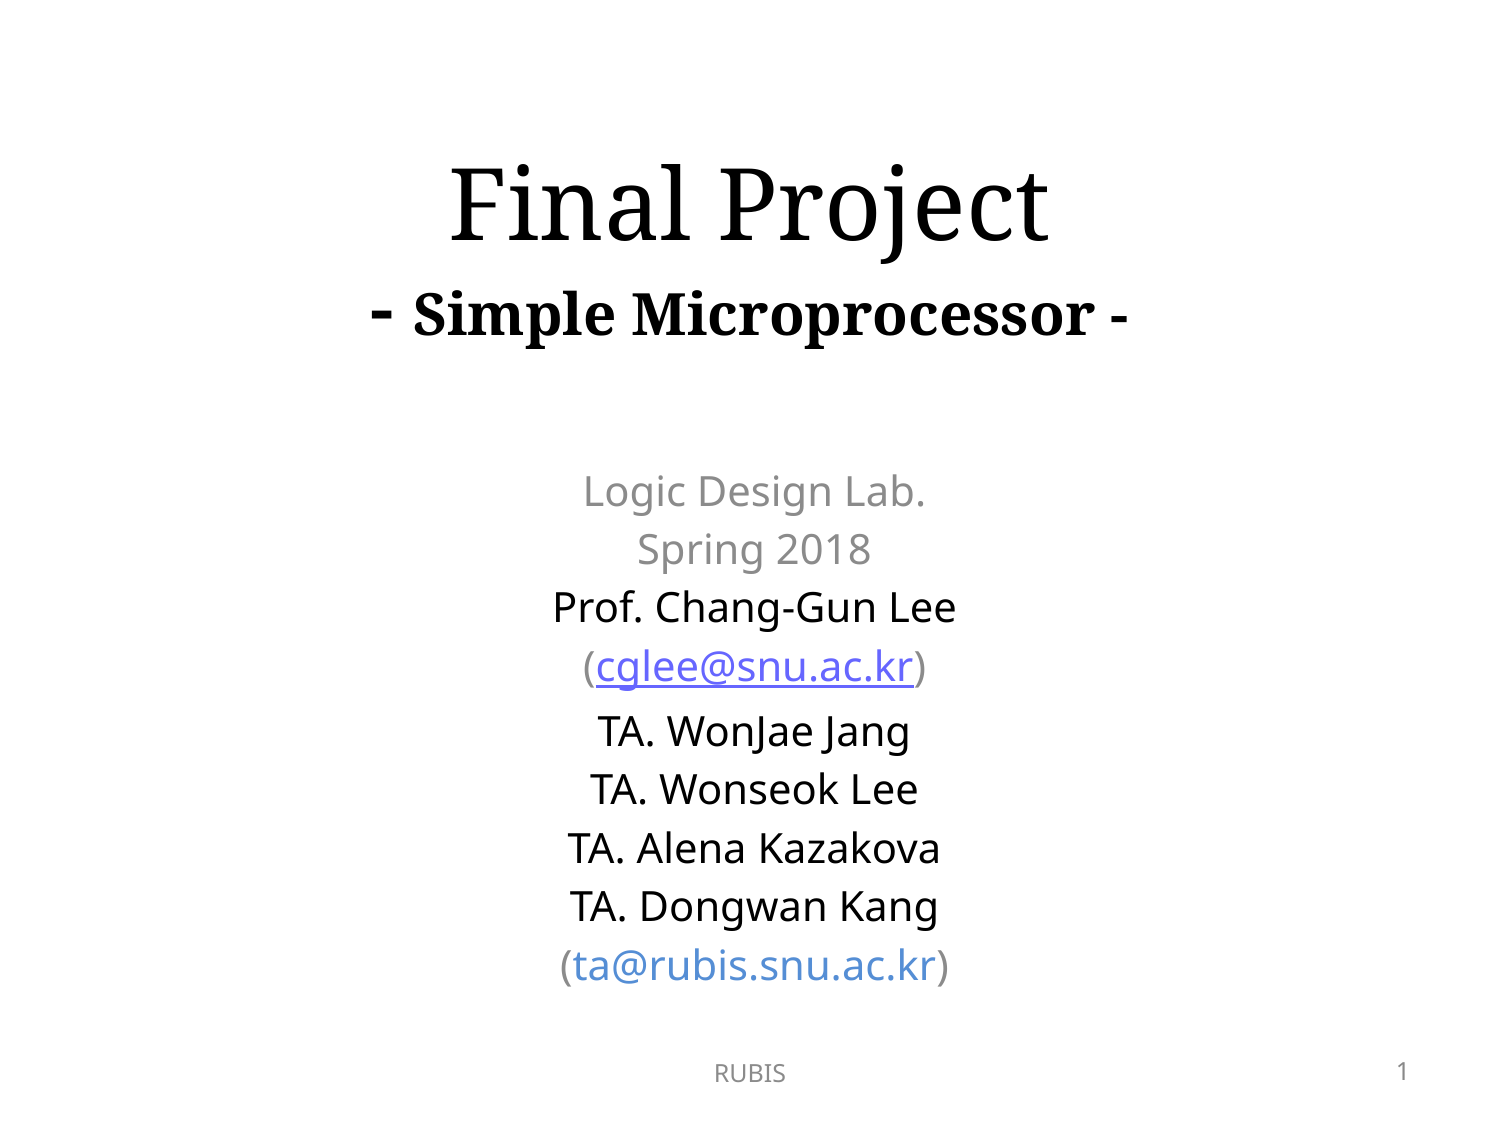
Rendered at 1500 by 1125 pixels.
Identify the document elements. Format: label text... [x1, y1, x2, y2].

title Final Project - Simple Microprocessor - [112, 113, 1388, 379]
slide_number 1 [1074, 1042, 1425, 1103]
text_box Logic Design Lab. Spring 2018 Prof. Chang-Gun Lee (cglee@snu.ac.kr) TA. WonJae Jang TA. Wonseok Lee TA. Alena Kazakova TA. Dongwan Kang (ta@rubis.snu.ac.kr) [163, 457, 1346, 1008]
footer RUBIS [512, 1042, 988, 1103]
